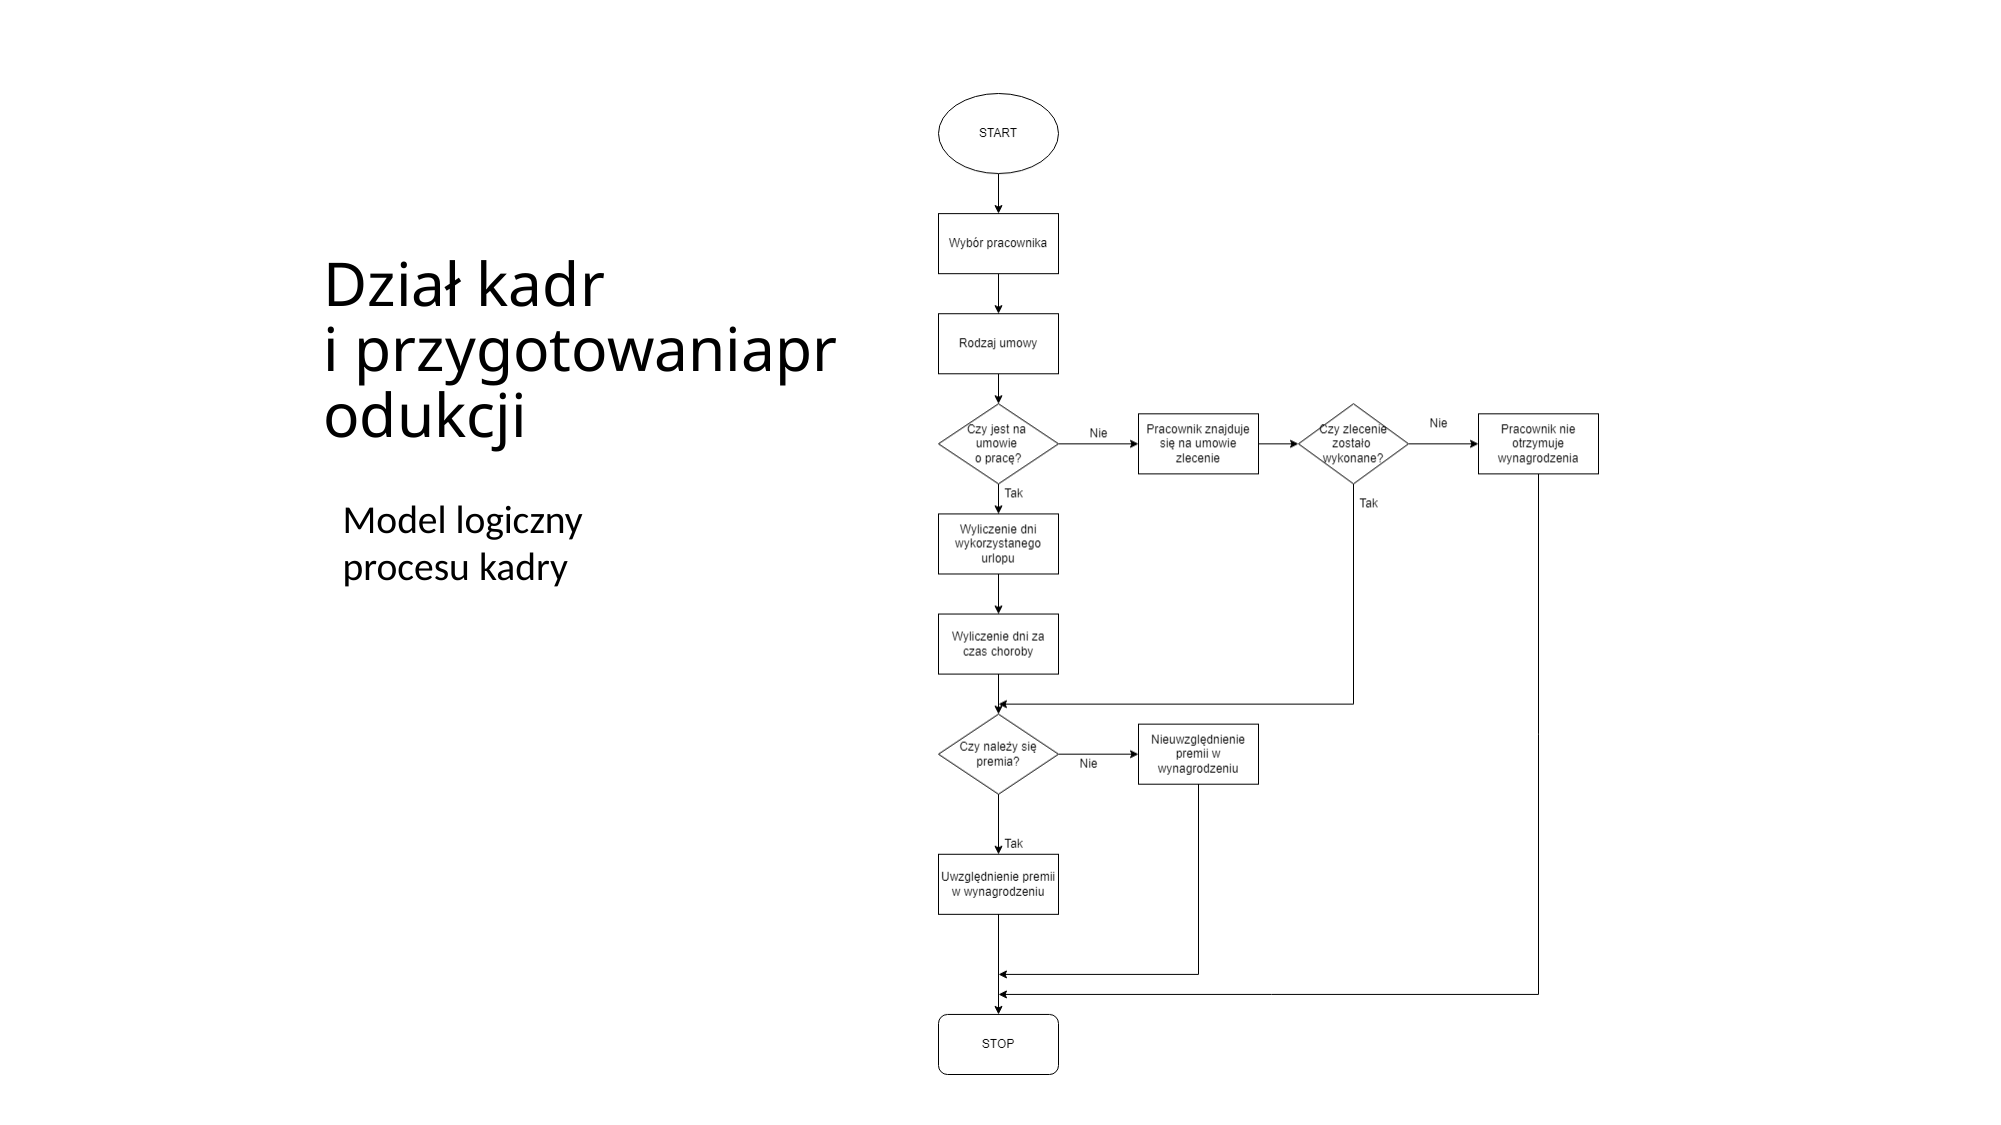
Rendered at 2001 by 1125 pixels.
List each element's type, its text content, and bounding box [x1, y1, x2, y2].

title Dział kadr i przygotowaniaprodukcji [308, 246, 876, 458]
picture [937, 93, 1599, 1075]
list Model logiczny procesu kadry [327, 486, 750, 906]
